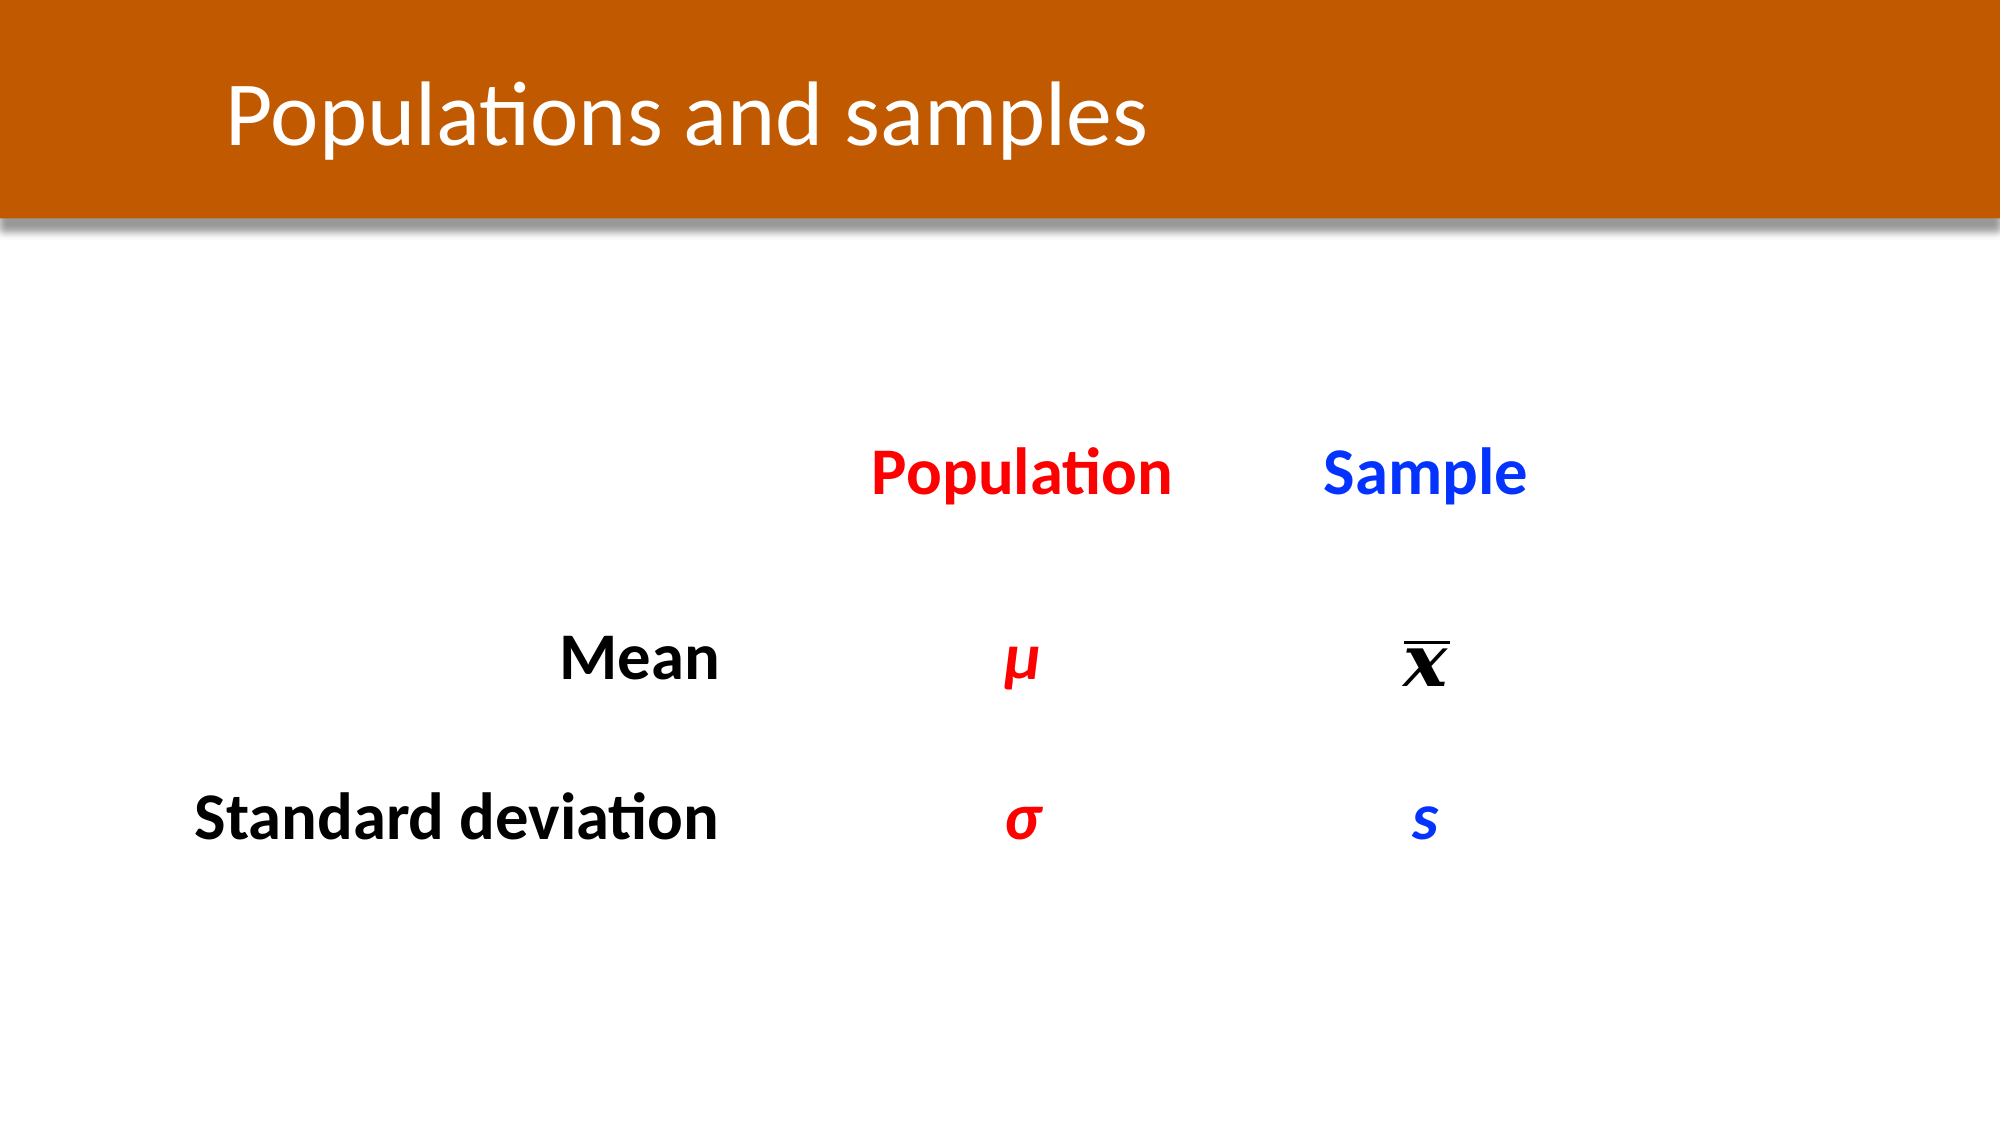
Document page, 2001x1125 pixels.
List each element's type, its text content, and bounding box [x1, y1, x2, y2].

text_box Population [857, 420, 1189, 516]
text_box Populations and samples [210, 17, 2000, 201]
text_box Mean Standard deviation [179, 605, 735, 861]
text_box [1397, 605, 1455, 864]
text_box [0, 0, 2000, 219]
text_box Sample [1308, 420, 1544, 516]
text_box μ σ [989, 605, 1057, 861]
